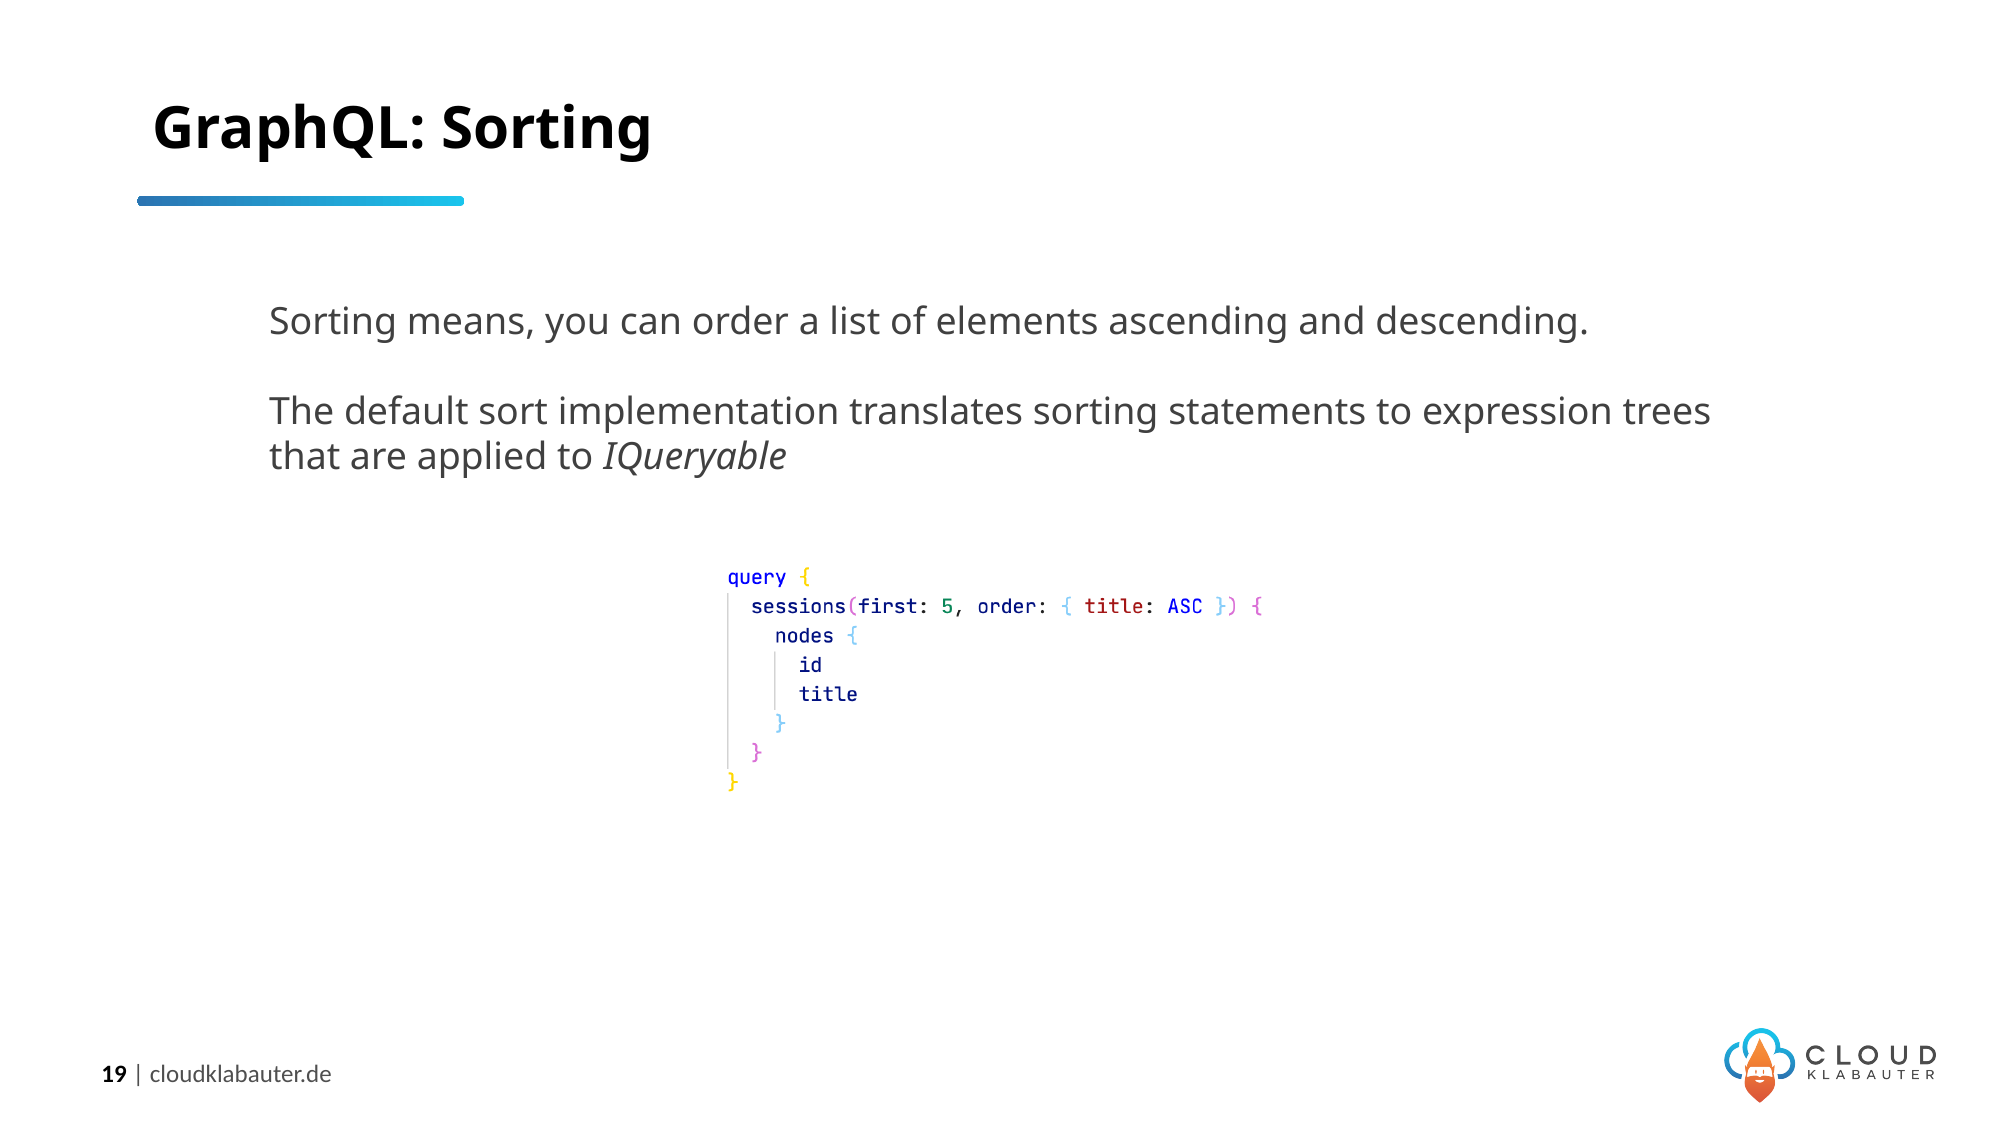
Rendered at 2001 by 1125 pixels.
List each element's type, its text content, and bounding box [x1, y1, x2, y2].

picture [1724, 1028, 1936, 1103]
text_box Sorting means, you can order a list of elements ascending and descending. The default sort implementation translates sorting statements to expression trees that are applied to IQueryable [254, 289, 1762, 485]
picture [718, 562, 1282, 799]
title GraphQL: Sorting [137, 41, 1863, 168]
slide_number 19 | cloudklabauter.de [86, 1042, 537, 1103]
